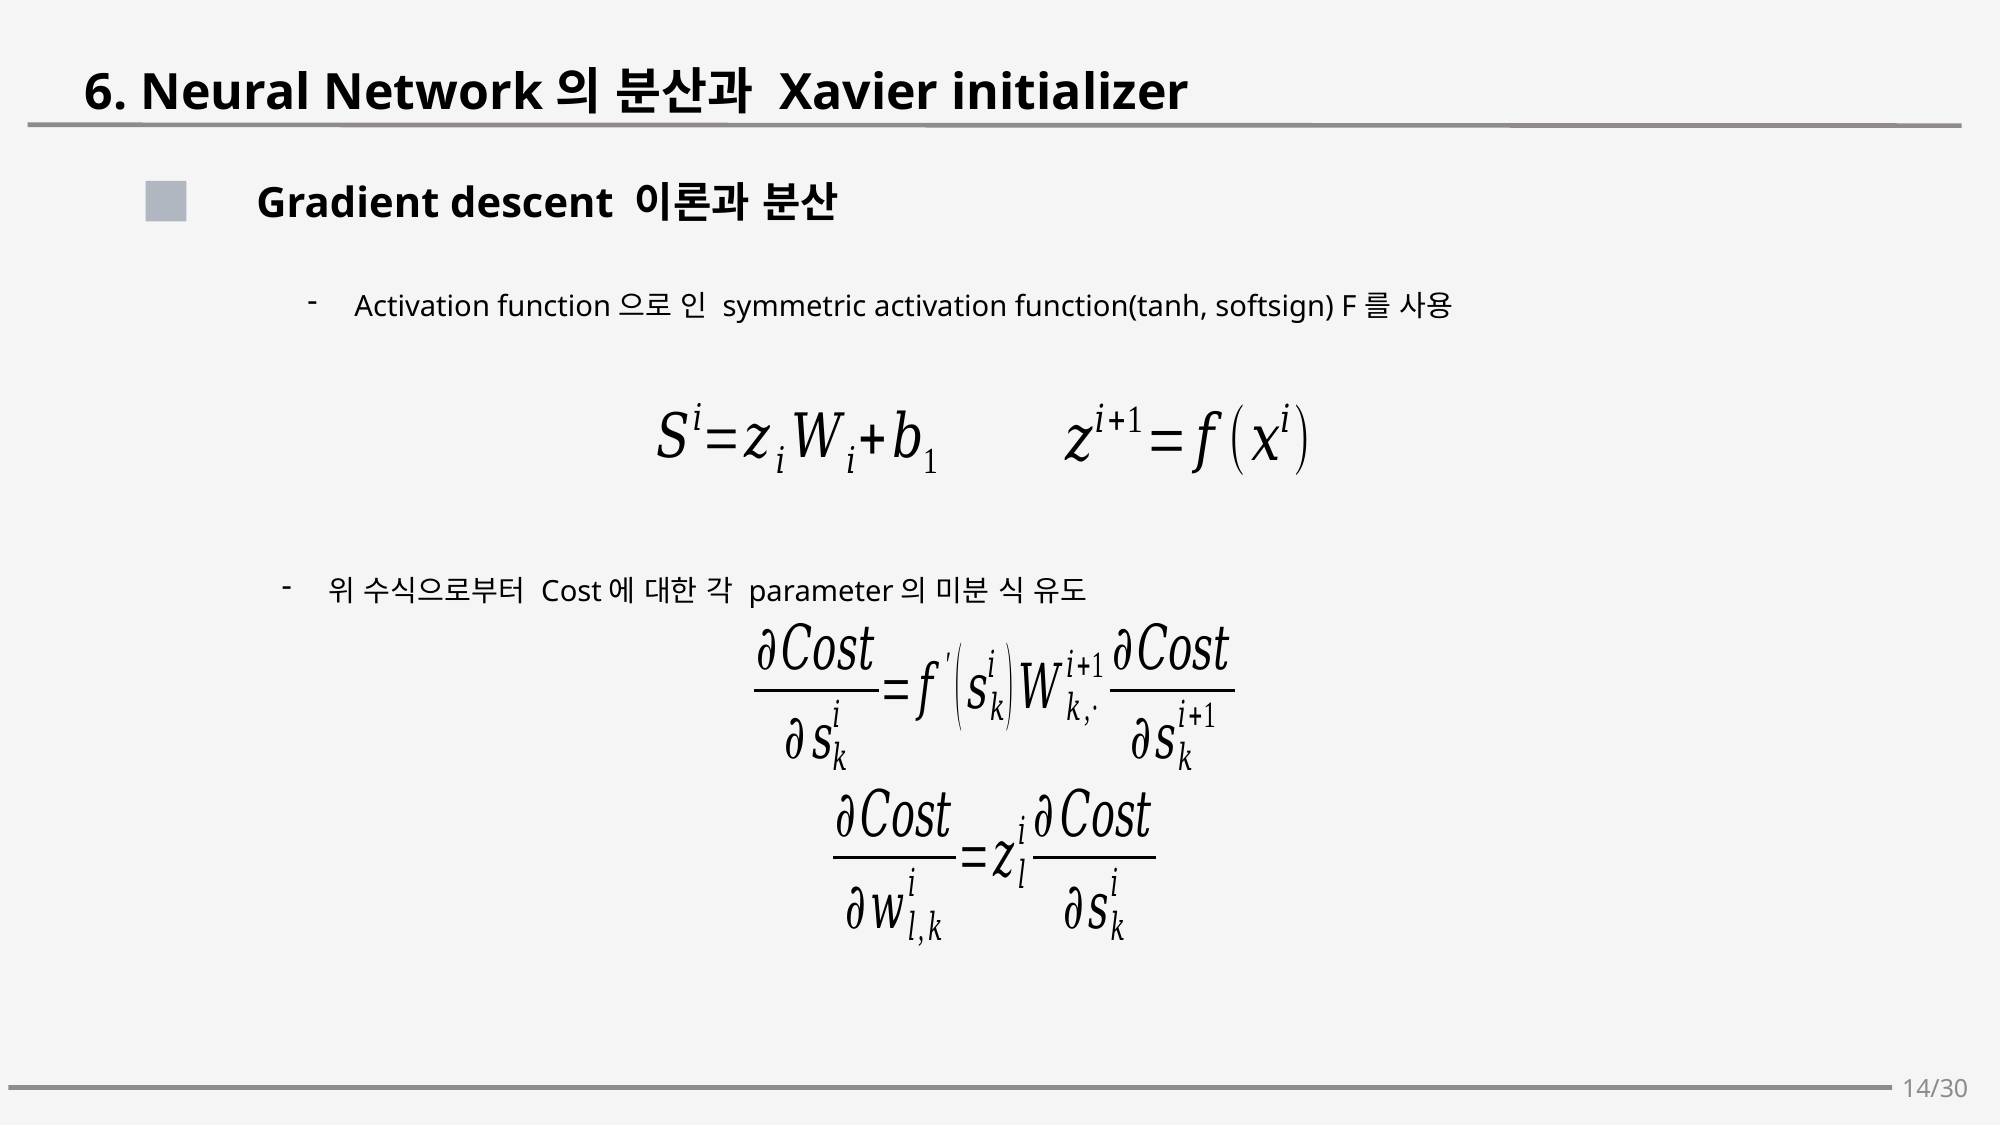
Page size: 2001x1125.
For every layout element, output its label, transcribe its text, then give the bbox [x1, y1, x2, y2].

slide_number 14/30 [1886, 1057, 1984, 1118]
text_box [145, 180, 187, 222]
text_box [0, 0, 2000, 1125]
text_box 6. Neural Network의 분산과 Xavier initializer [69, 52, 1632, 123]
text_box Gradient descent 이론과 분산 [241, 168, 854, 234]
text_box 위 수식으로부터 Cost에 대한 각 parameter의 미분 식 유도 [267, 547, 1103, 615]
